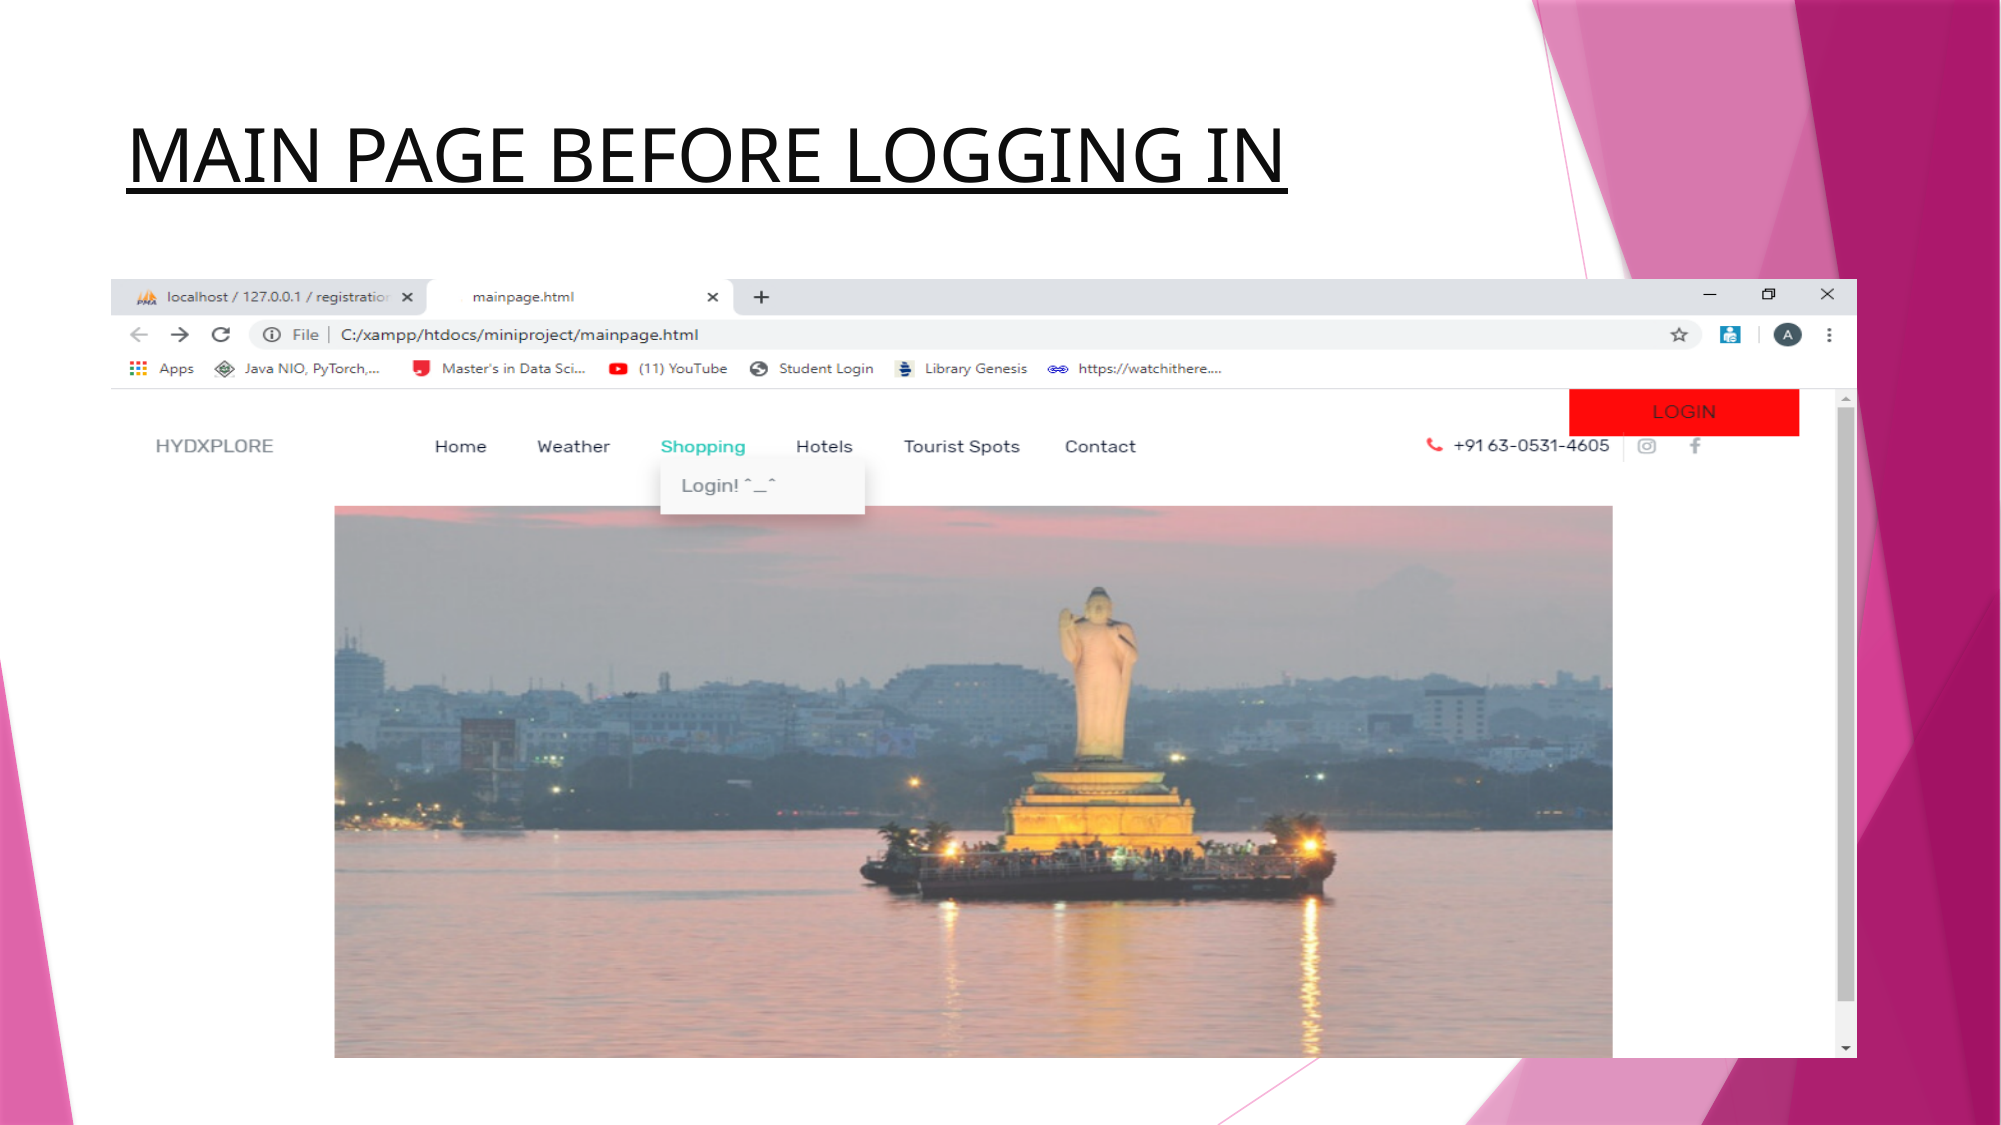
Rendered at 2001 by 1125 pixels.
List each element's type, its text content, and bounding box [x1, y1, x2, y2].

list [110, 279, 1858, 1058]
title MAIN PAGE BEFORE LOGGING IN [111, 99, 1522, 279]
